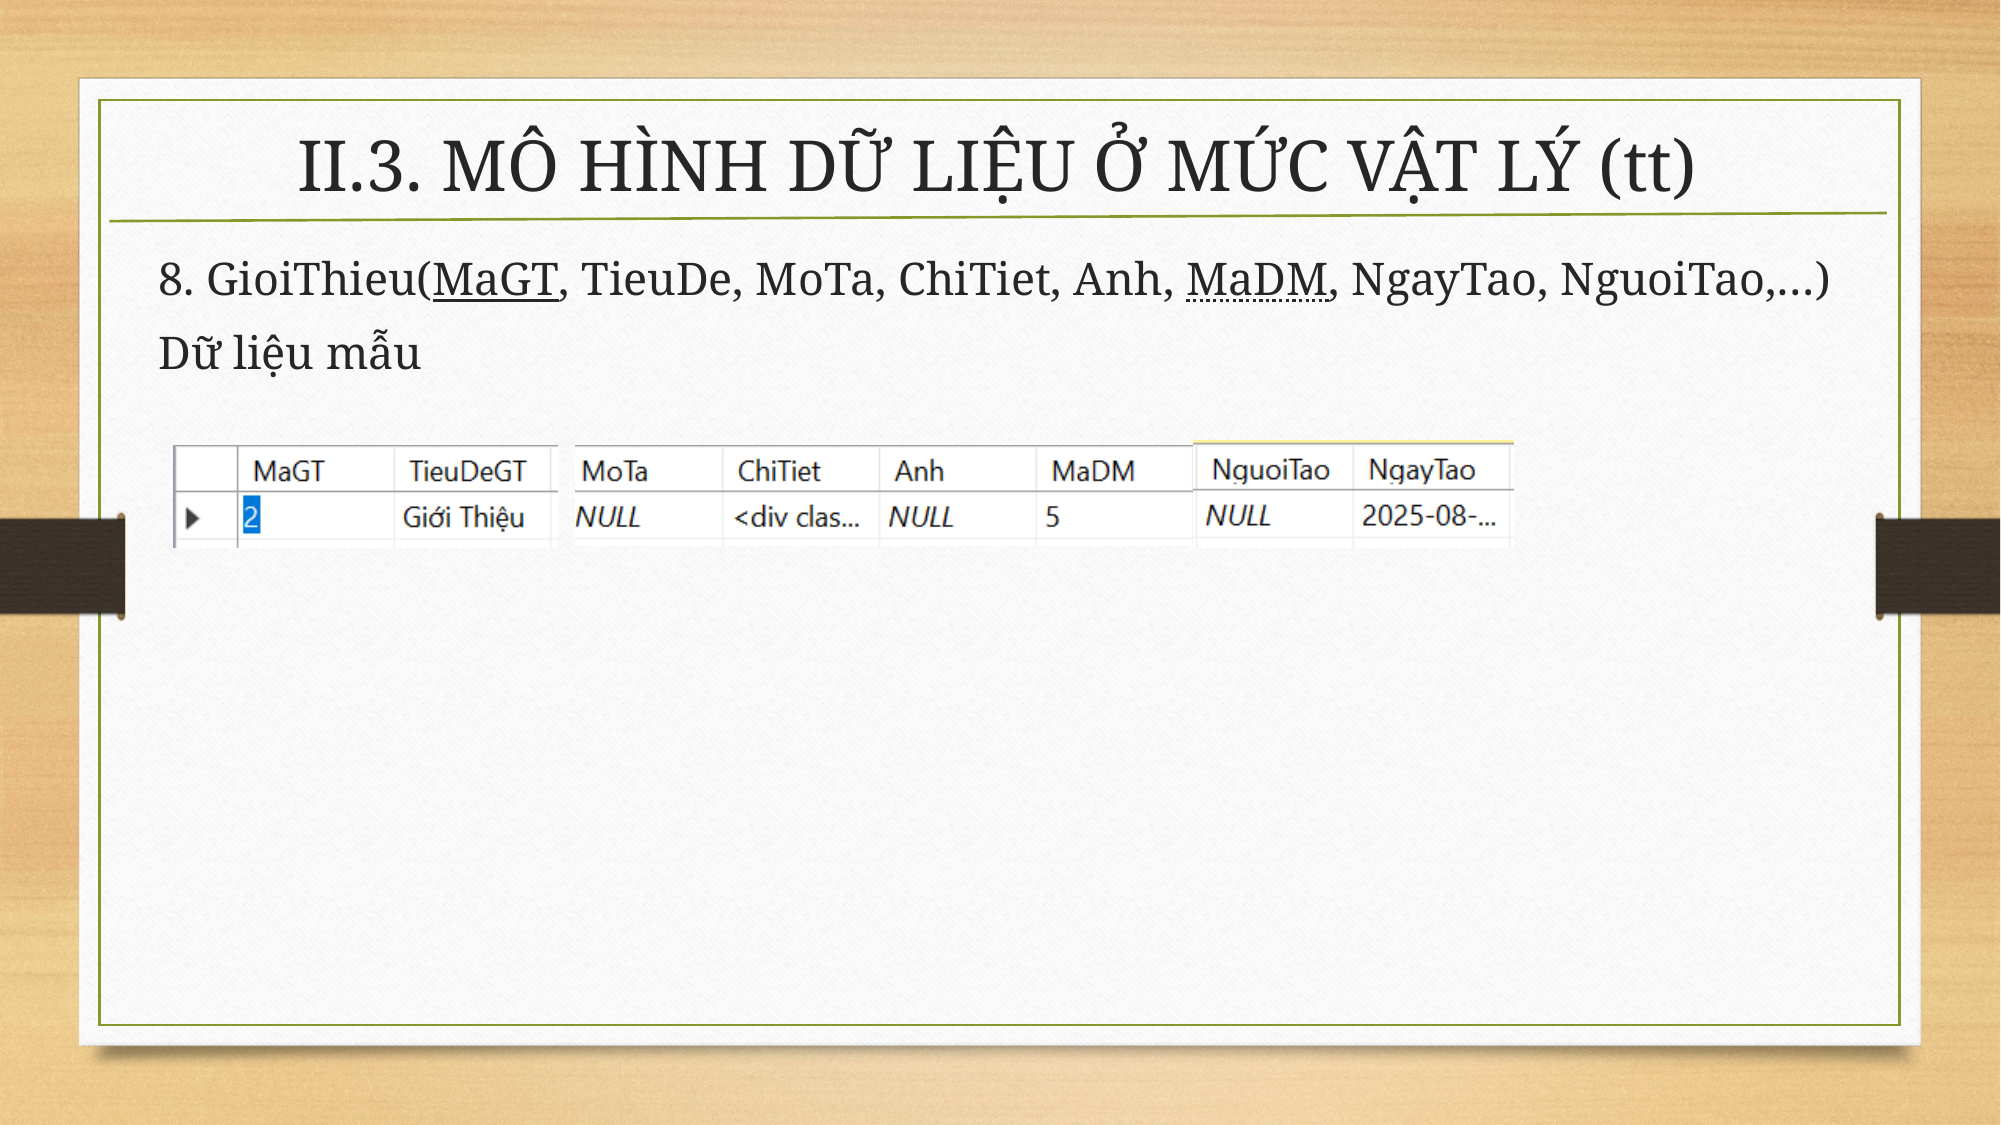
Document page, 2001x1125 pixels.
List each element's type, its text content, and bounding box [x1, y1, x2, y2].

title II.3. MÔ HÌNH DỮ LIỆU Ở MỨC VẬT LÝ (tt) [108, 113, 1887, 213]
text_box 8. GioiThieu(MaGT, TieuDe, MoTa, ChiTiet, Anh, MaDM, NgayTao, NguoiTao,…) Dữ liệu mẫu [143, 243, 1866, 400]
picture [0, 0, 2001, 1125]
